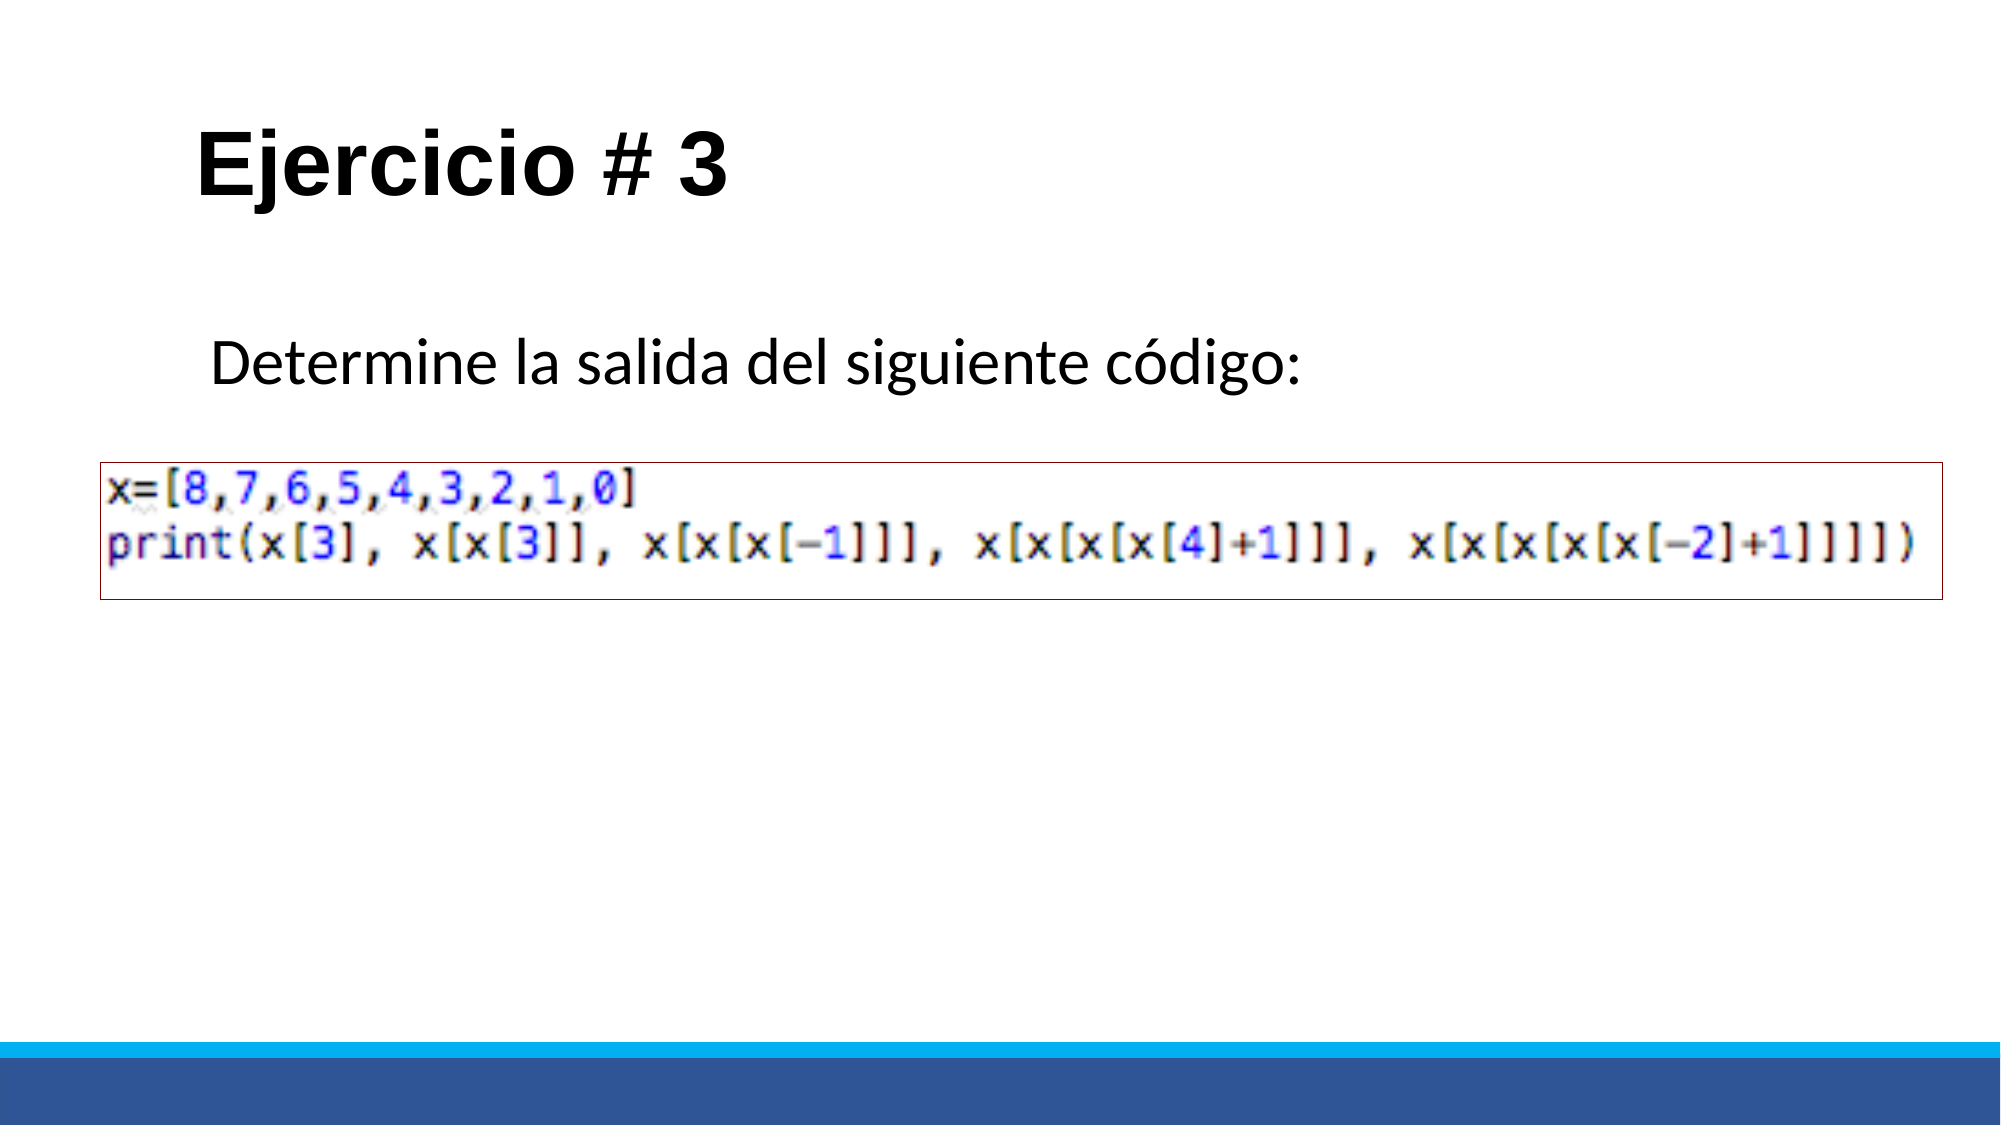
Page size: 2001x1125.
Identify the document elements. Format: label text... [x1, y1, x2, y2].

text_box Determine la salida del siguiente código: [195, 310, 1834, 406]
picture [100, 462, 1943, 600]
title Ejercicio # 3 [180, 47, 1830, 285]
